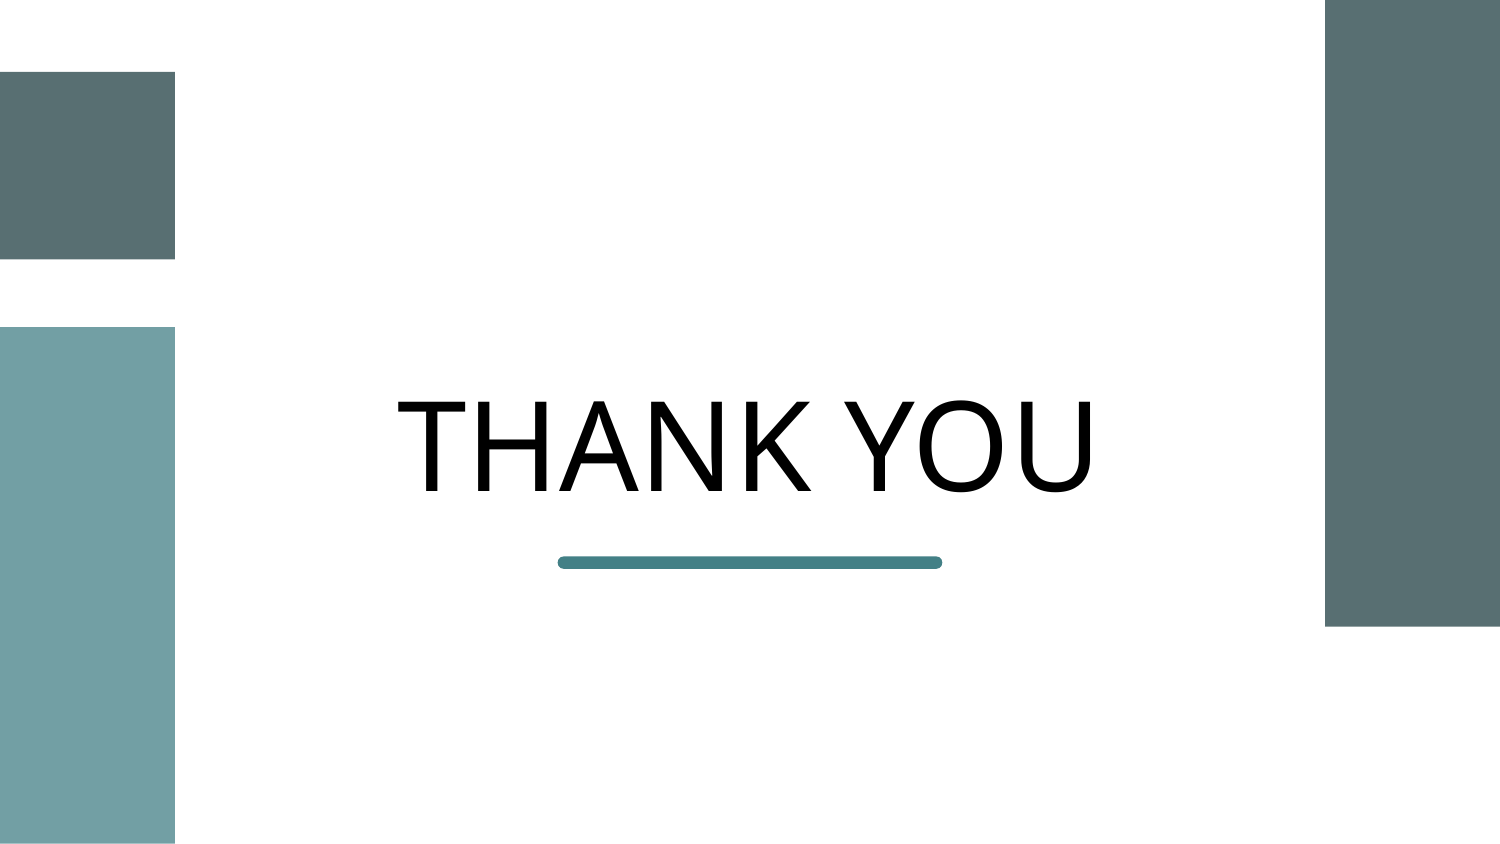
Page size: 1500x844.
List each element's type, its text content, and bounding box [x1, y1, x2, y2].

text_box [0, 325, 177, 844]
text_box [555, 554, 945, 571]
text_box THANK YOU [293, 359, 1207, 524]
text_box [0, 70, 177, 261]
text_box [1323, 0, 1500, 629]
